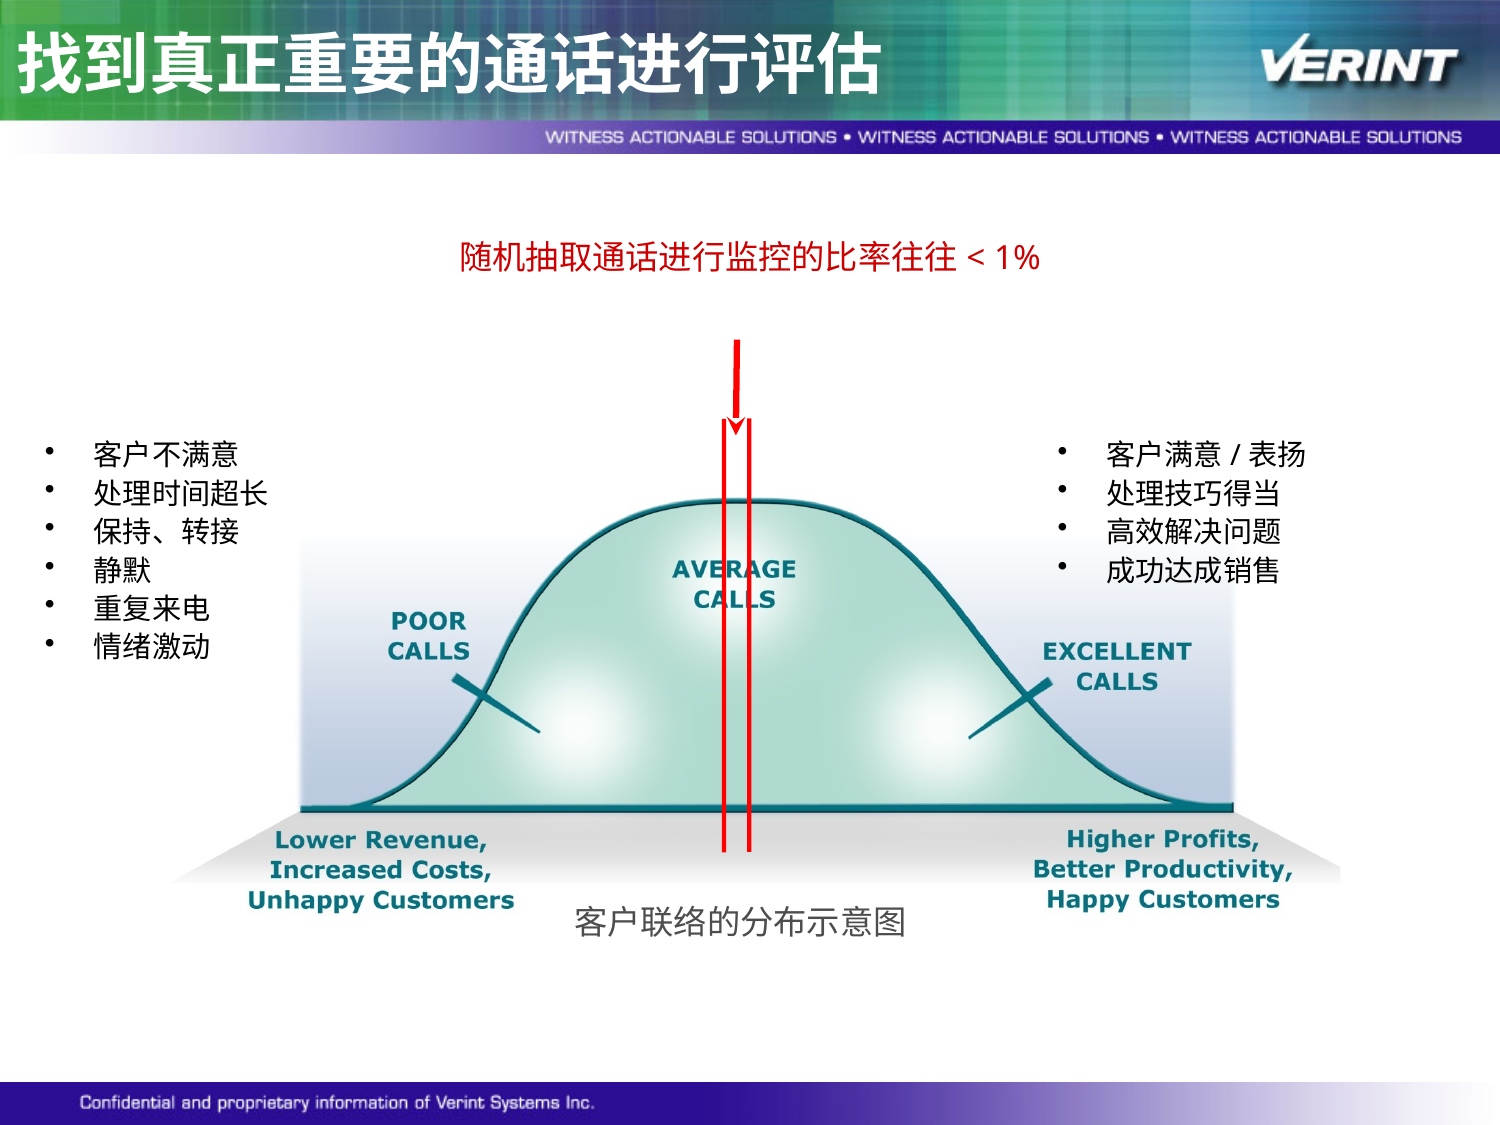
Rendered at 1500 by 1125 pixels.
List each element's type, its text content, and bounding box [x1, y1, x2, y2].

title 找到真正重要的通话进行评估 [1, 14, 1352, 119]
picture [0, 1082, 1500, 1125]
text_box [159, 228, 1341, 950]
text_box 客户不满意 处理时间超长 保持、转接 静默 重复来电 情绪激动 [30, 425, 154, 672]
picture [0, 0, 1500, 154]
